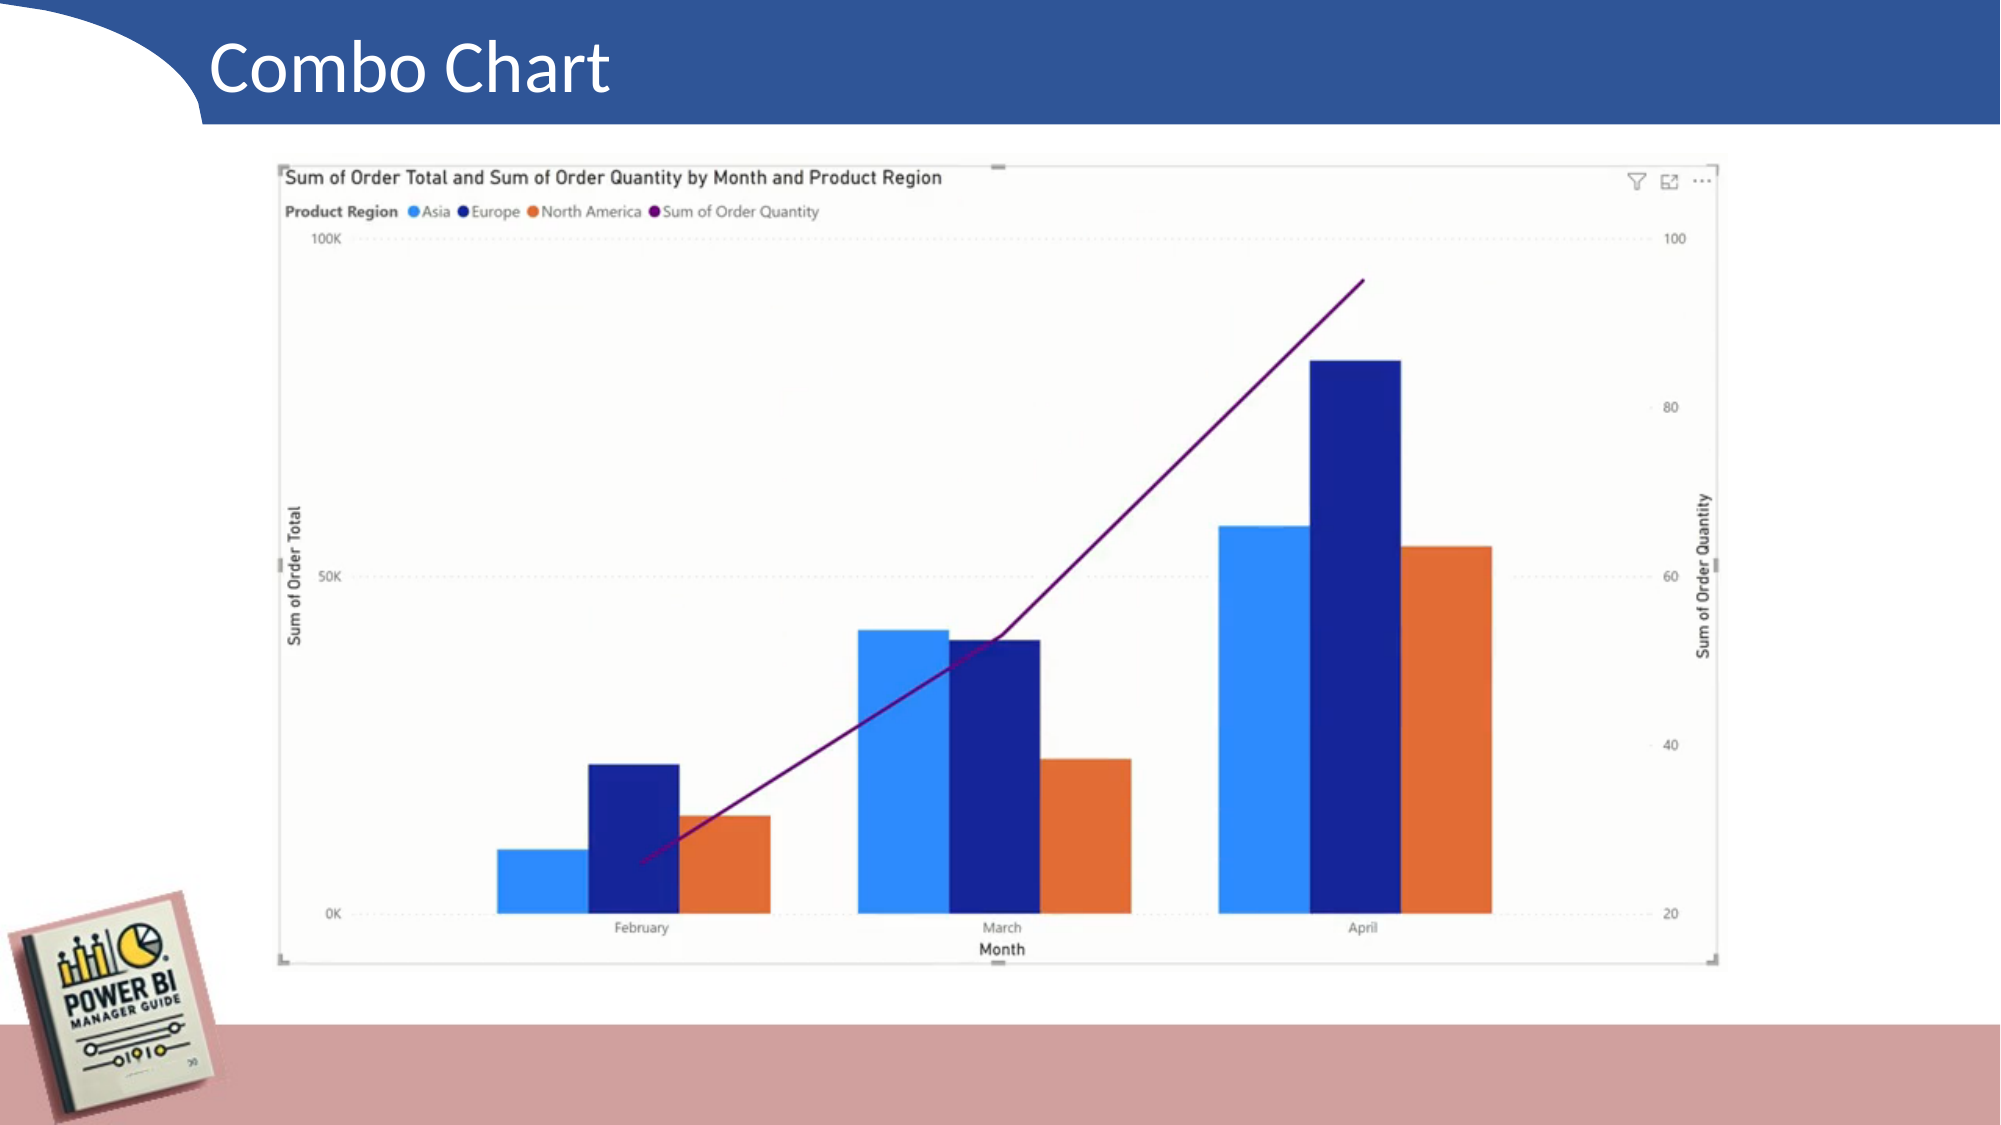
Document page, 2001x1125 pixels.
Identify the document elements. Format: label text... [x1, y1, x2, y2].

text_box Combo Chart [0, 0, 2000, 126]
picture [0, 0, 2001, 1125]
